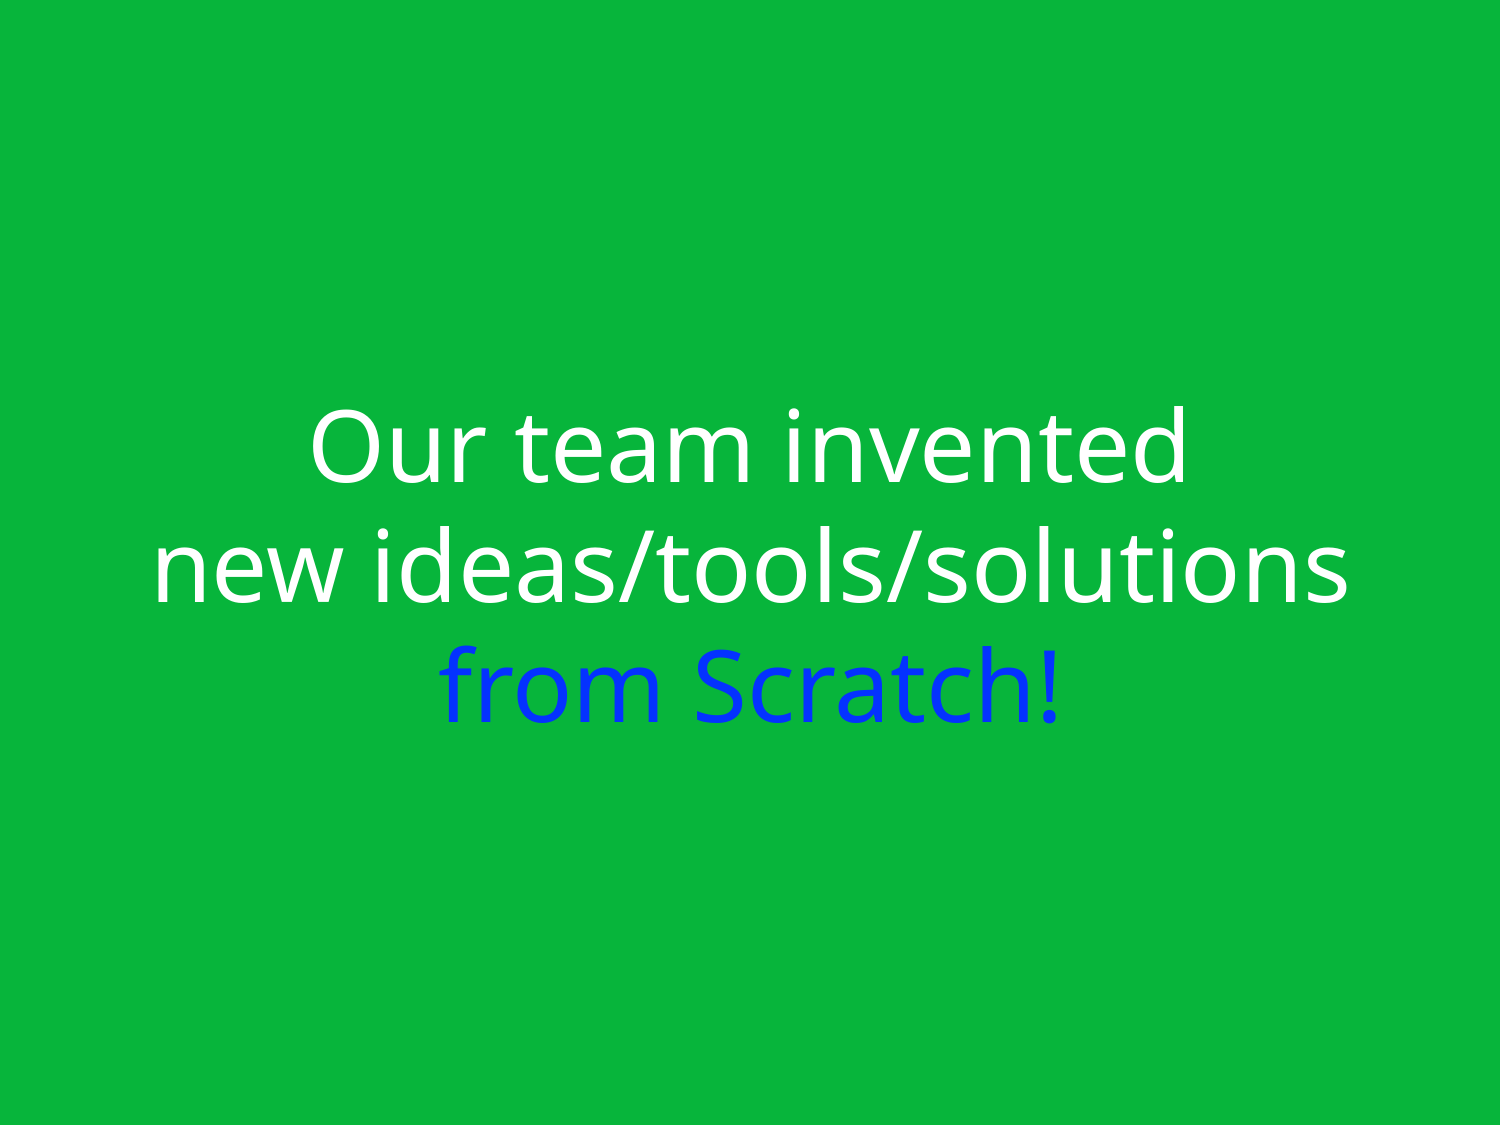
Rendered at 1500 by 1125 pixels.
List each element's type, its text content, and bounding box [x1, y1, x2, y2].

title Our team invented new ideas/tools/solutions from Scratch! [0, 0, 1500, 1125]
